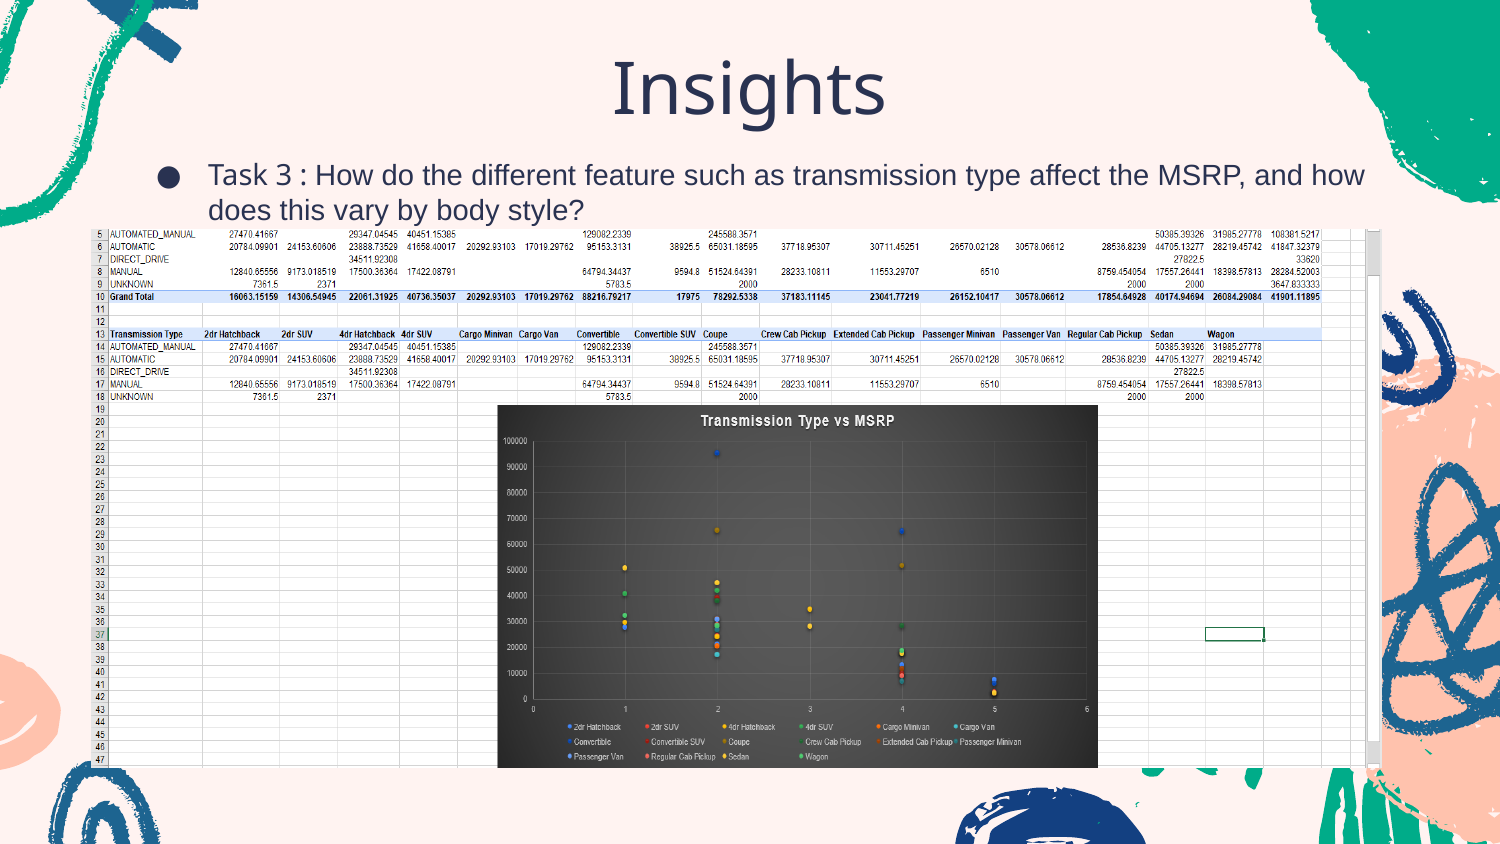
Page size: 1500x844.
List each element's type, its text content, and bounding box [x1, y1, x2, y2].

title Insights [118, 26, 1382, 121]
list Task 3 : How do the different feature such as transmission type affect the MSRP, and how does this vary by body style? [118, 141, 1382, 228]
picture [90, 228, 1383, 768]
